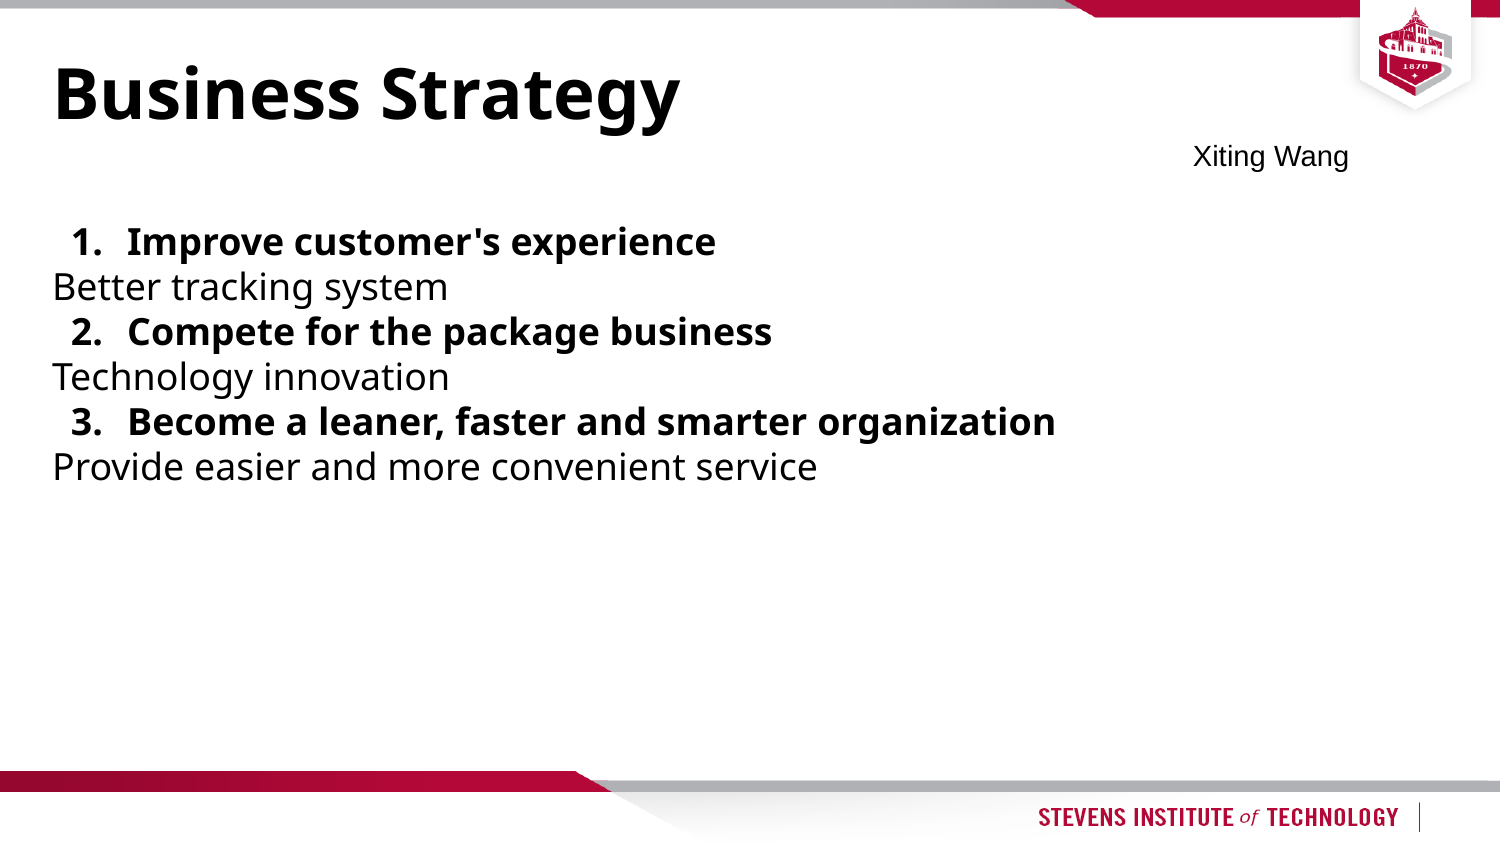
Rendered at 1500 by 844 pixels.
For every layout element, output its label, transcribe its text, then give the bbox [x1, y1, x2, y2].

picture [0, 0, 1500, 120]
list Improve customer's experience Better tracking system Compete for the package business Technology innovation Become a leaner, faster and smarter organization Provide easier and more convenient service [37, 303, 1463, 403]
title Business Strategy [37, 33, 1338, 175]
picture [0, 771, 1500, 844]
text_box Xiting Wang [1177, 121, 1463, 206]
